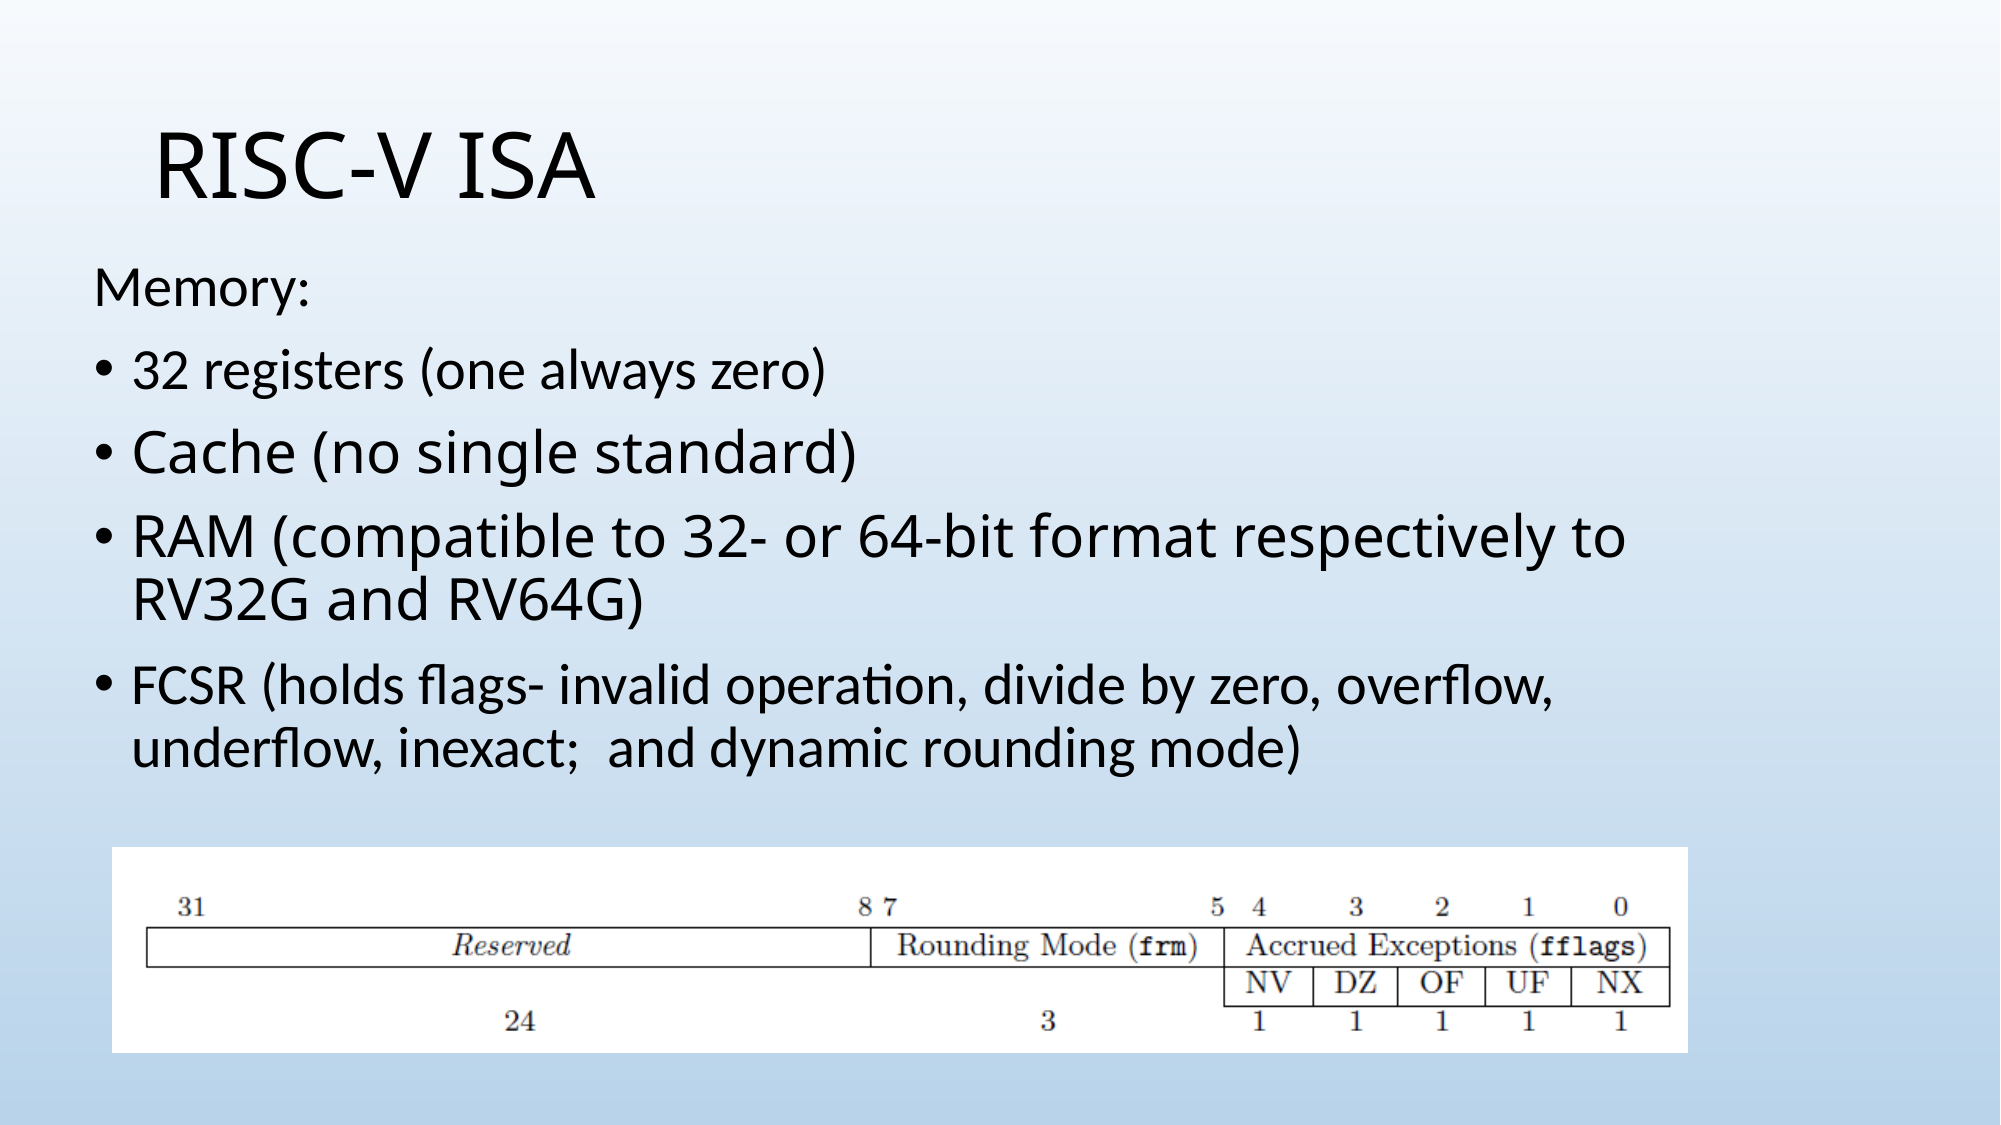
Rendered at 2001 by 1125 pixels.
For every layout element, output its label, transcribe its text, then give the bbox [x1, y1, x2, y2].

list Memory: 32 registers (one always zero) Cache (no single standard) RAM (compatible to 32- or 64-bit format respectively to RV32G and RV64G) FCSR (holds flags- invalid operation, divide by zero, overflow, underflow, inexact; and dynamic rounding mode) [78, 248, 1804, 963]
picture [112, 847, 1688, 1053]
title RISC-V ISA [137, 59, 1863, 278]
